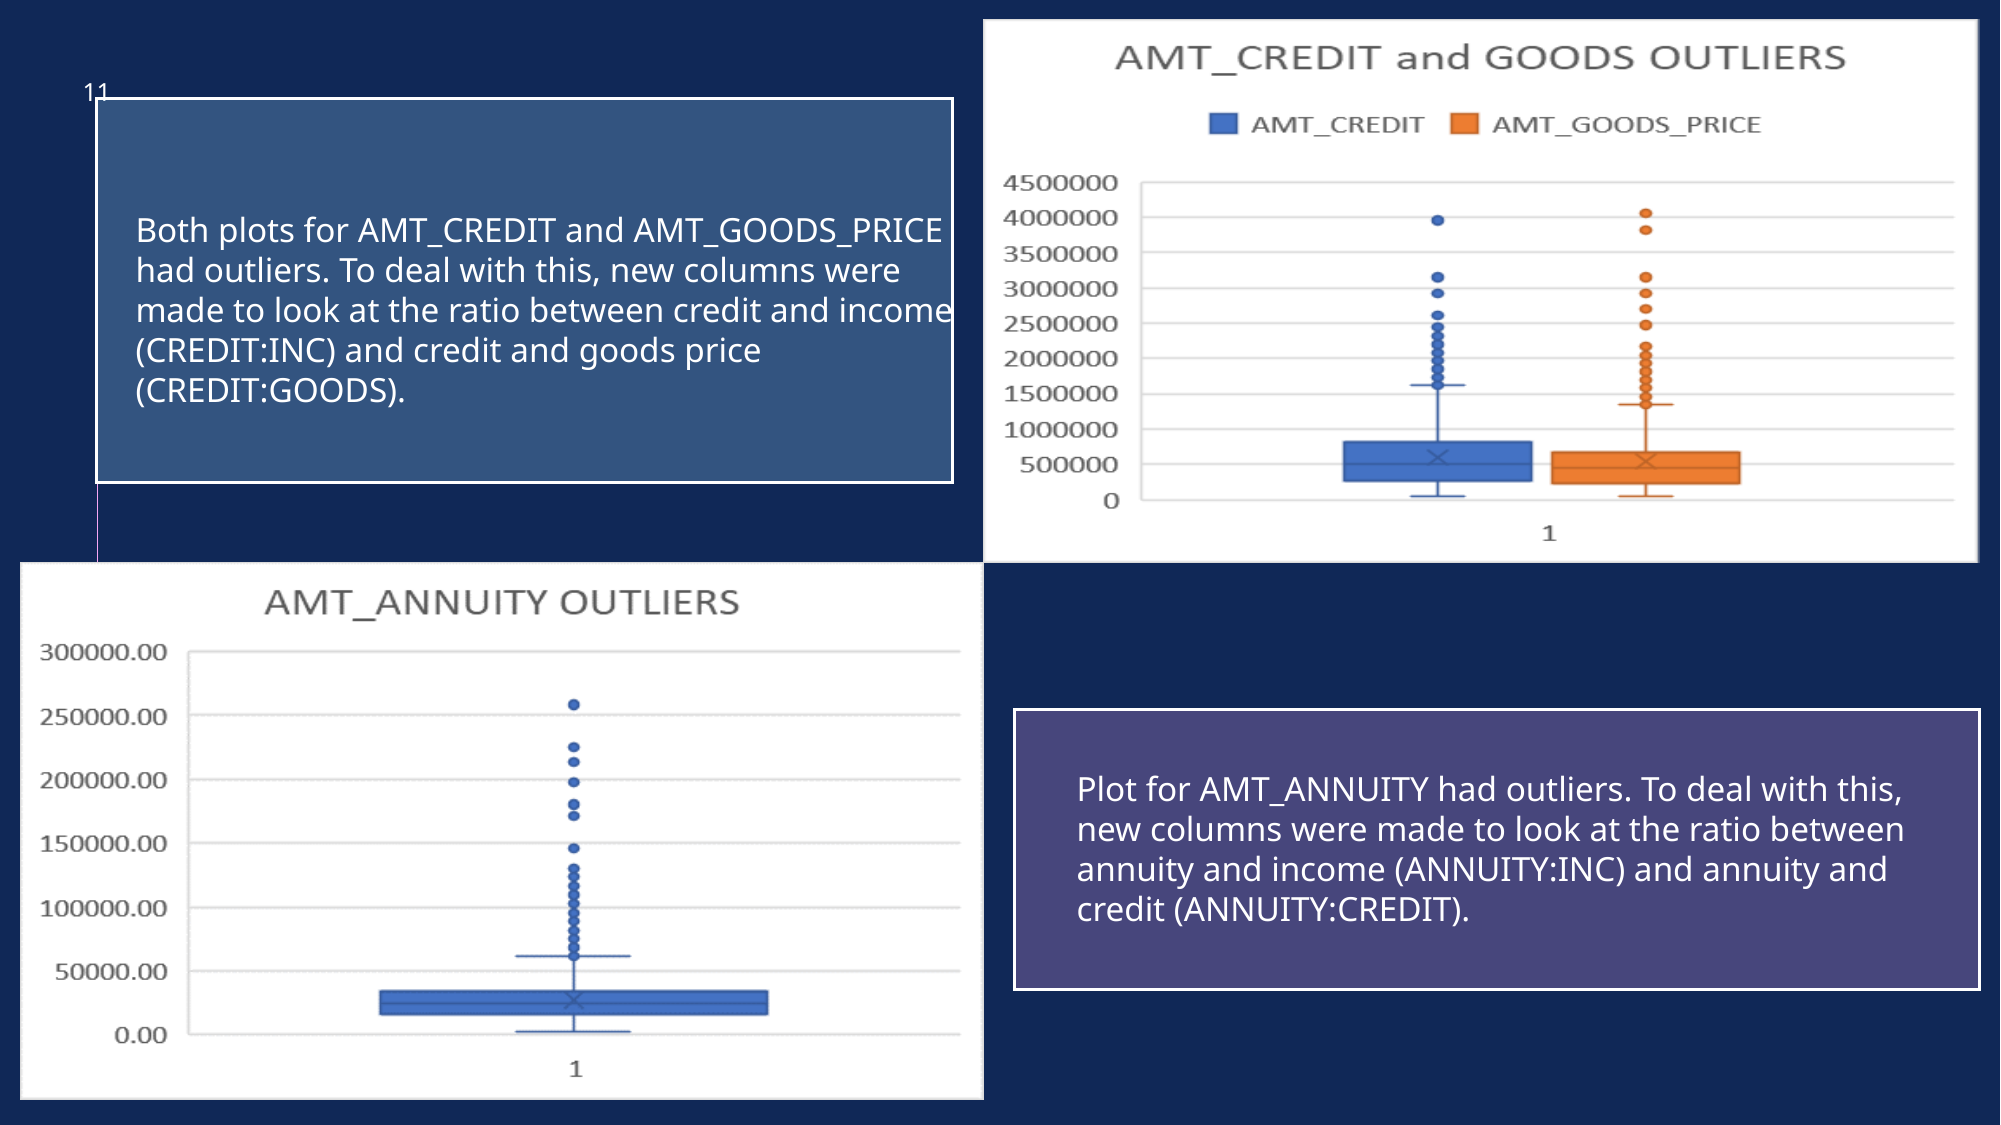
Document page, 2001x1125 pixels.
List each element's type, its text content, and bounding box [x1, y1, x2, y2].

text_box Plot for AMT_ANNUITY had outliers. To deal with this, new columns were made to look at the ratio between annuity and income (ANNUITY:INC) and annuity and credit (ANNUITY:CREDIT). [1061, 761, 1933, 936]
text_box Both plots for AMT_CREDIT and AMT_GOODS_PRICE had outliers. To deal with this, new columns were made to look at the ratio between credit and income (CREDIT:INC) and credit and goods price (CREDIT:GOODS). [120, 201, 983, 417]
picture [20, 19, 1980, 1100]
text_box [95, 97, 954, 484]
slide_number 11 [53, 67, 140, 119]
text_box [1013, 708, 1981, 991]
